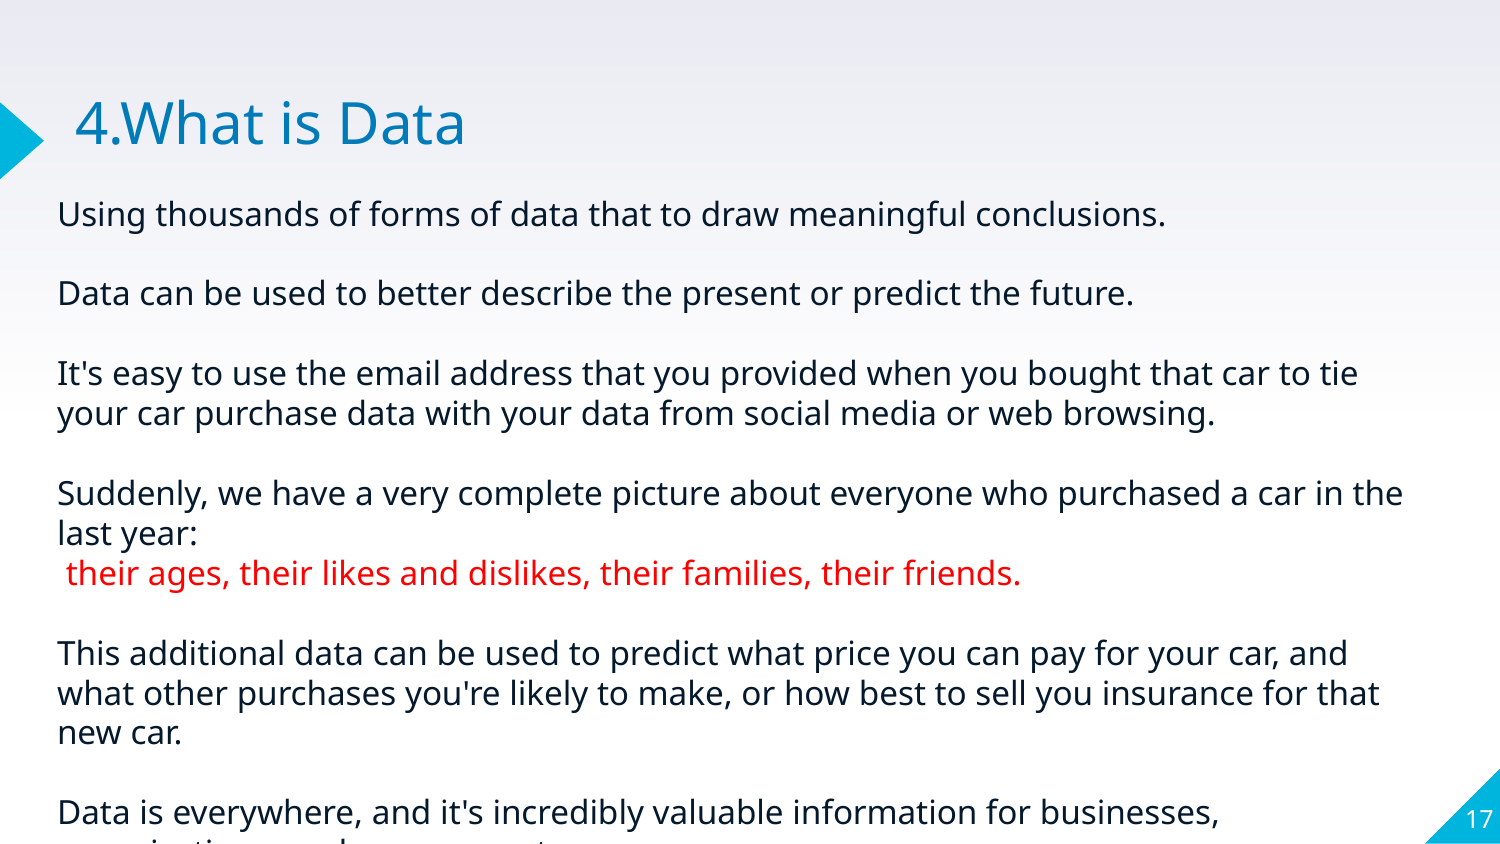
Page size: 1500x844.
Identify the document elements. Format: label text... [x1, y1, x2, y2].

text_box Using thousands of forms of data that to draw meaningful conclusions. Data can be used to better describe the present or predict the future. It's easy to use the email address that you provided when you bought that car to tie your car purchase data with your data from social media or web browsing. Suddenly, we have a very complete picture about everyone who purchased a car in the last year: their ages, their likes and dislikes, their families, their friends. This additional data can be used to predict what price you can pay for your car, and what other purchases you're likely to make, or how best to sell you insurance for that new car. Data is everywhere, and it's incredibly valuable information for businesses, organizations, and governments. [42, 185, 1439, 844]
slide_number 17 [1439, 760, 1494, 838]
title 4.What is Data [75, 99, 1001, 165]
